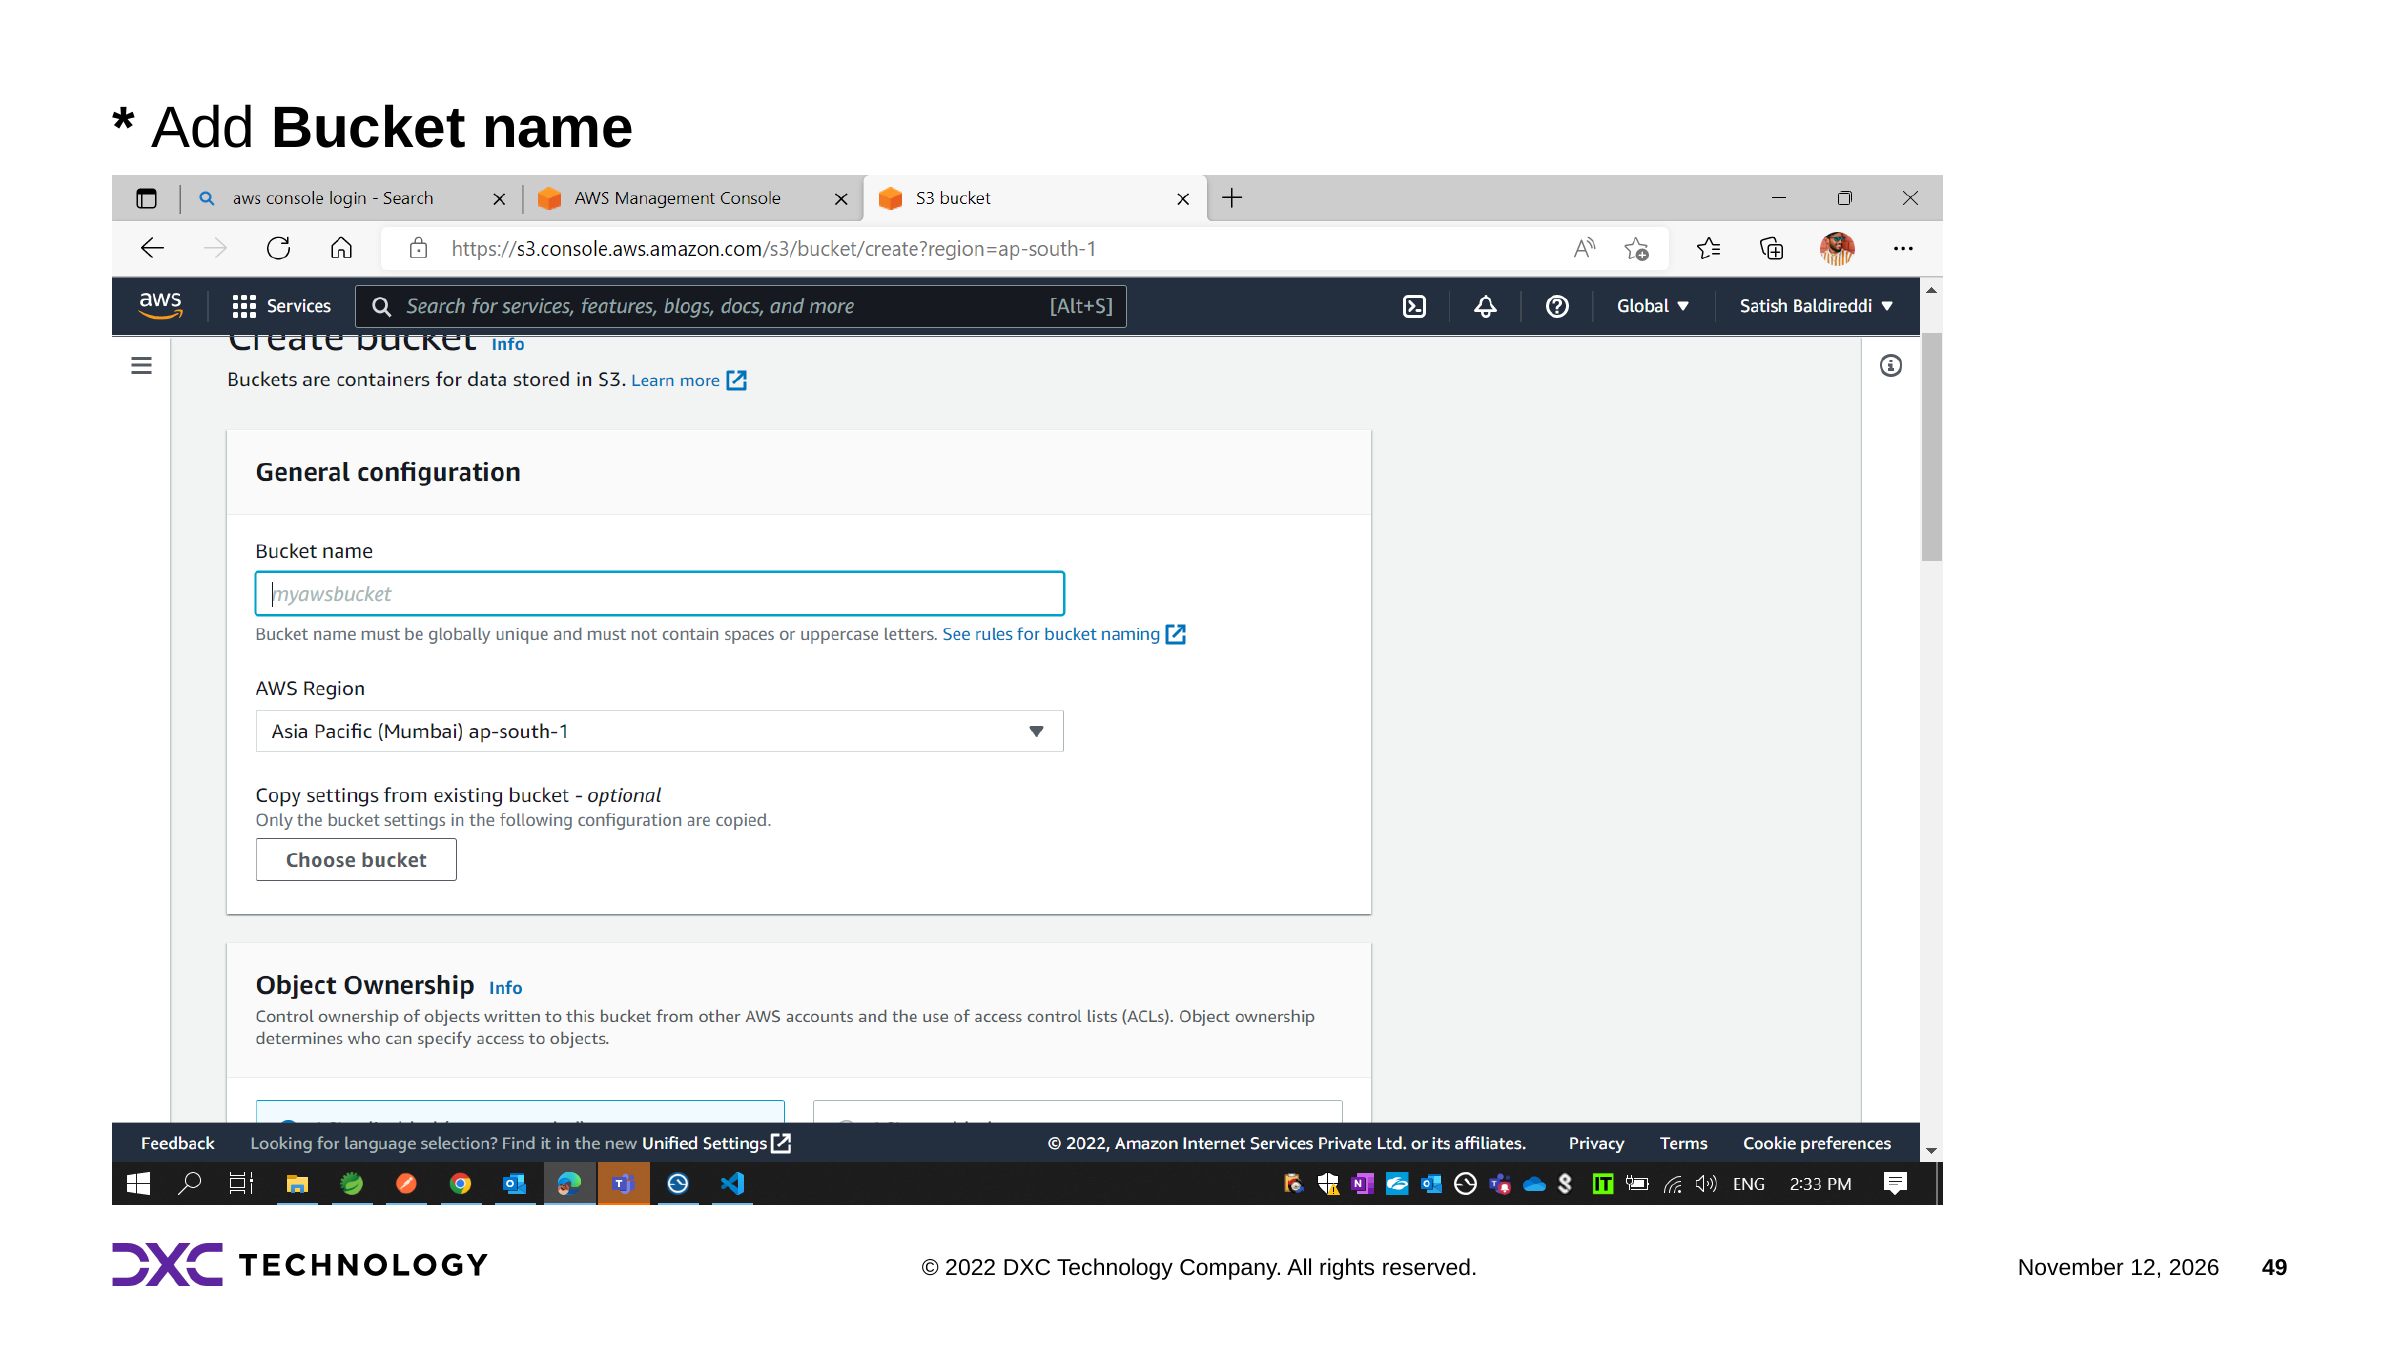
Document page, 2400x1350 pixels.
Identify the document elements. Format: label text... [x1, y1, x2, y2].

title * Add Bucket name [112, 100, 2288, 333]
picture [112, 1243, 488, 1286]
picture [112, 175, 1943, 1205]
